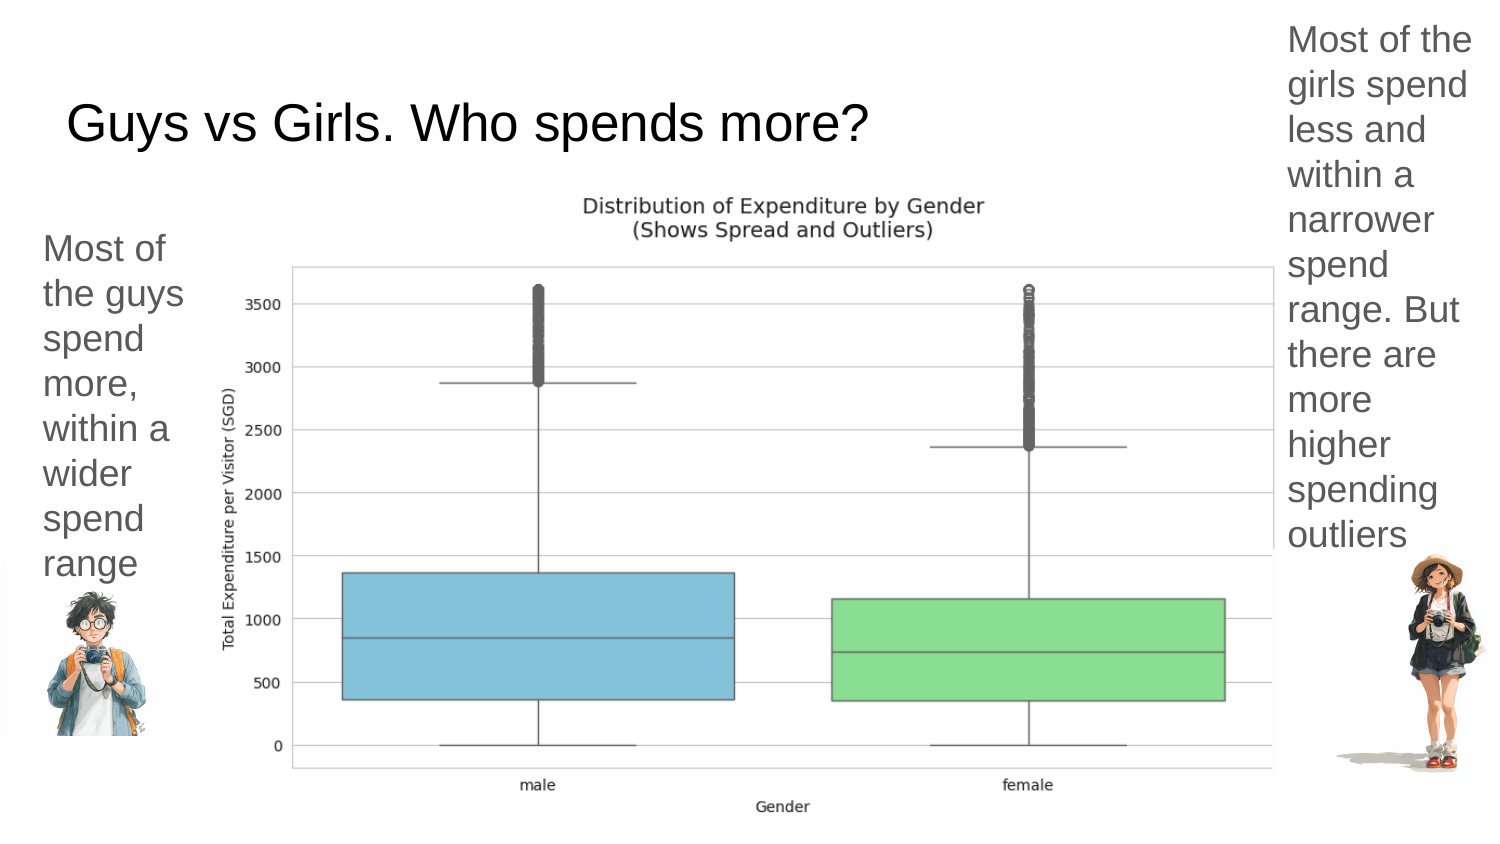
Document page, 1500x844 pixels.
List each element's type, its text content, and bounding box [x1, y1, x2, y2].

text_box Most of the guys spend more, within a wider spend range [27, 208, 193, 436]
picture [0, 195, 1500, 823]
text_box Most of the girls spend less and within a narrower spend range. But there are more higher spending outliers [1272, 0, 1499, 411]
title Guys vs Girls. Who spends more? [51, 72, 1272, 167]
